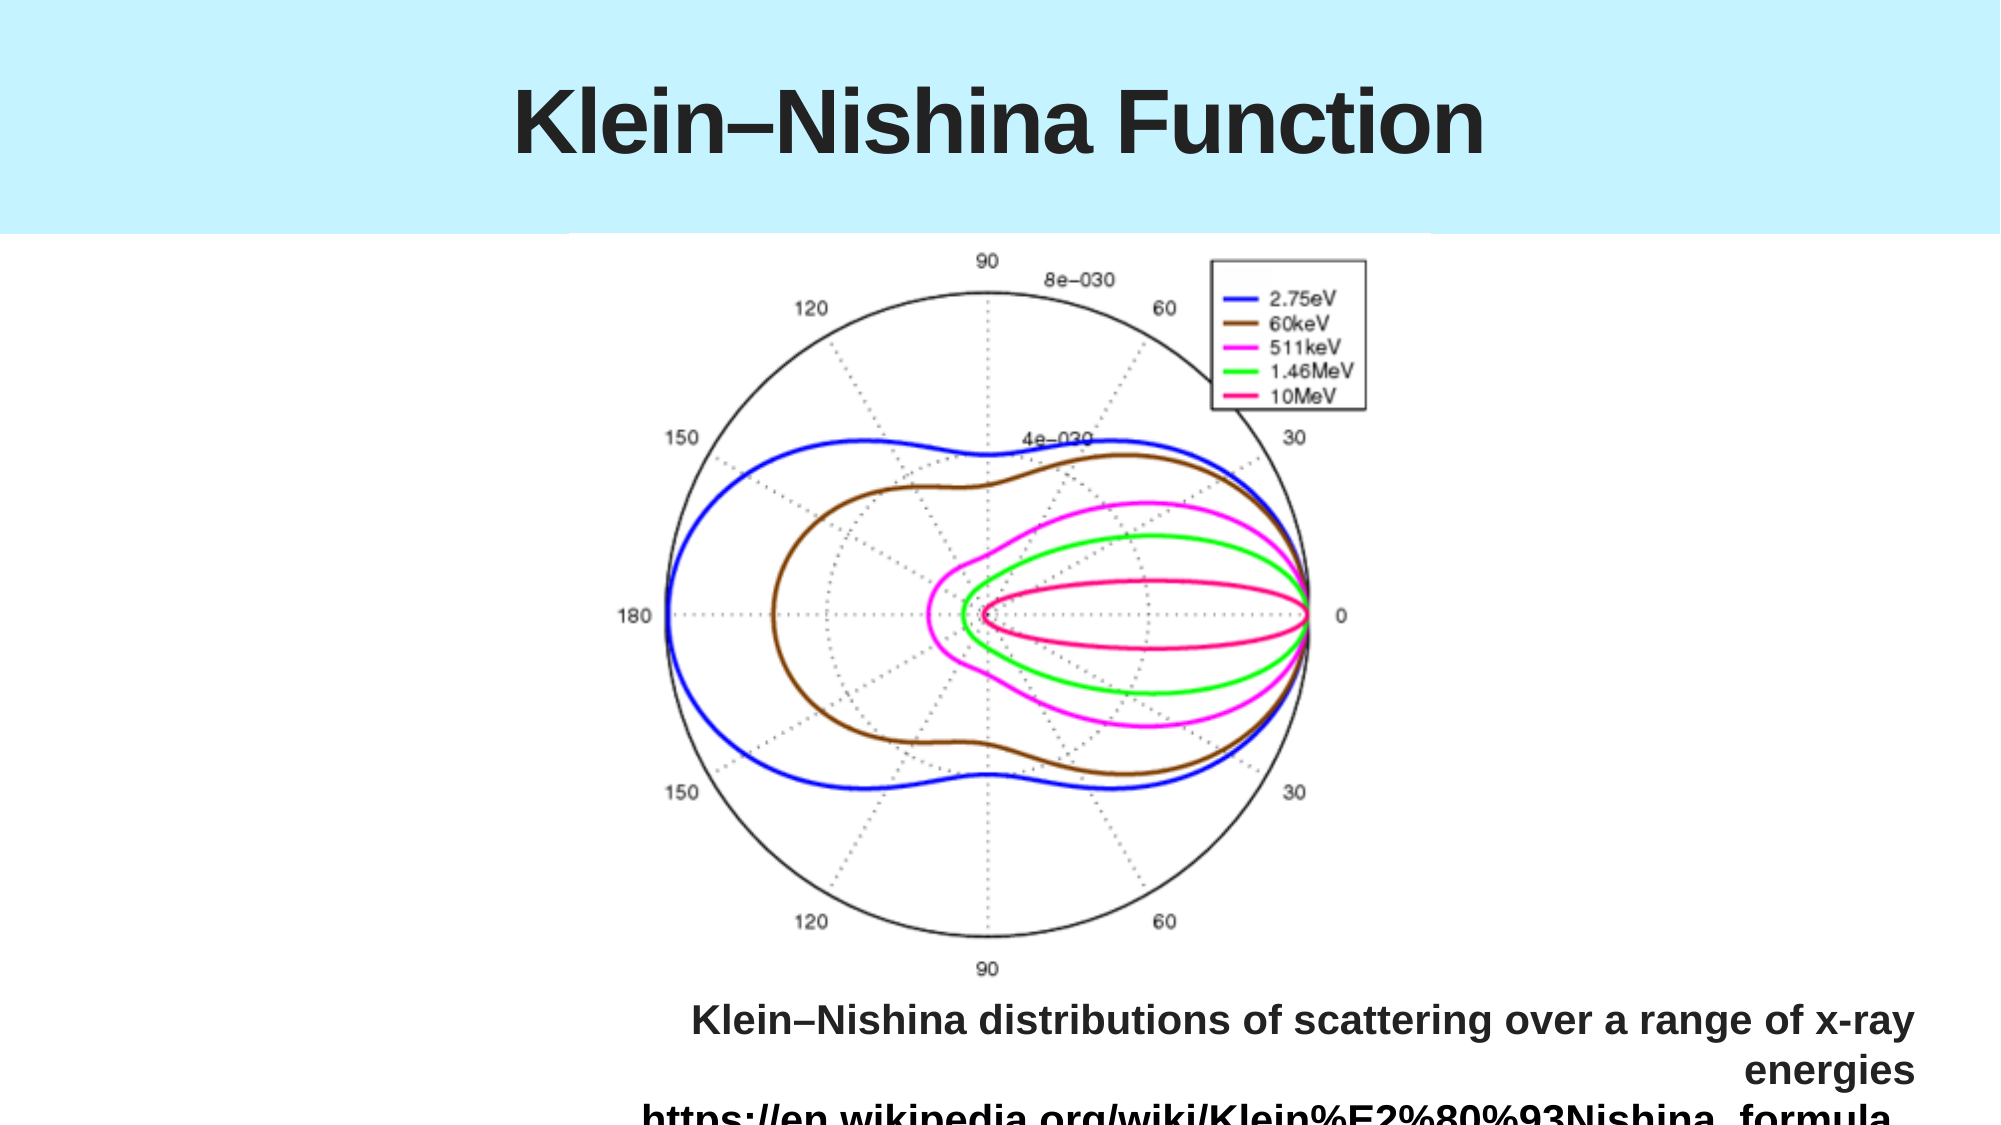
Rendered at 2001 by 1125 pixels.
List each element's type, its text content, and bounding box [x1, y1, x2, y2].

text_box Klein–Nishina distributions of scattering over a range of x-ray energies https://en.wikipedia.org/wiki/Klein%E2%80%93Nishina_formula [495, 985, 1931, 1125]
picture [568, 233, 1432, 991]
title Klein–Nishina Function [0, 0, 2000, 234]
